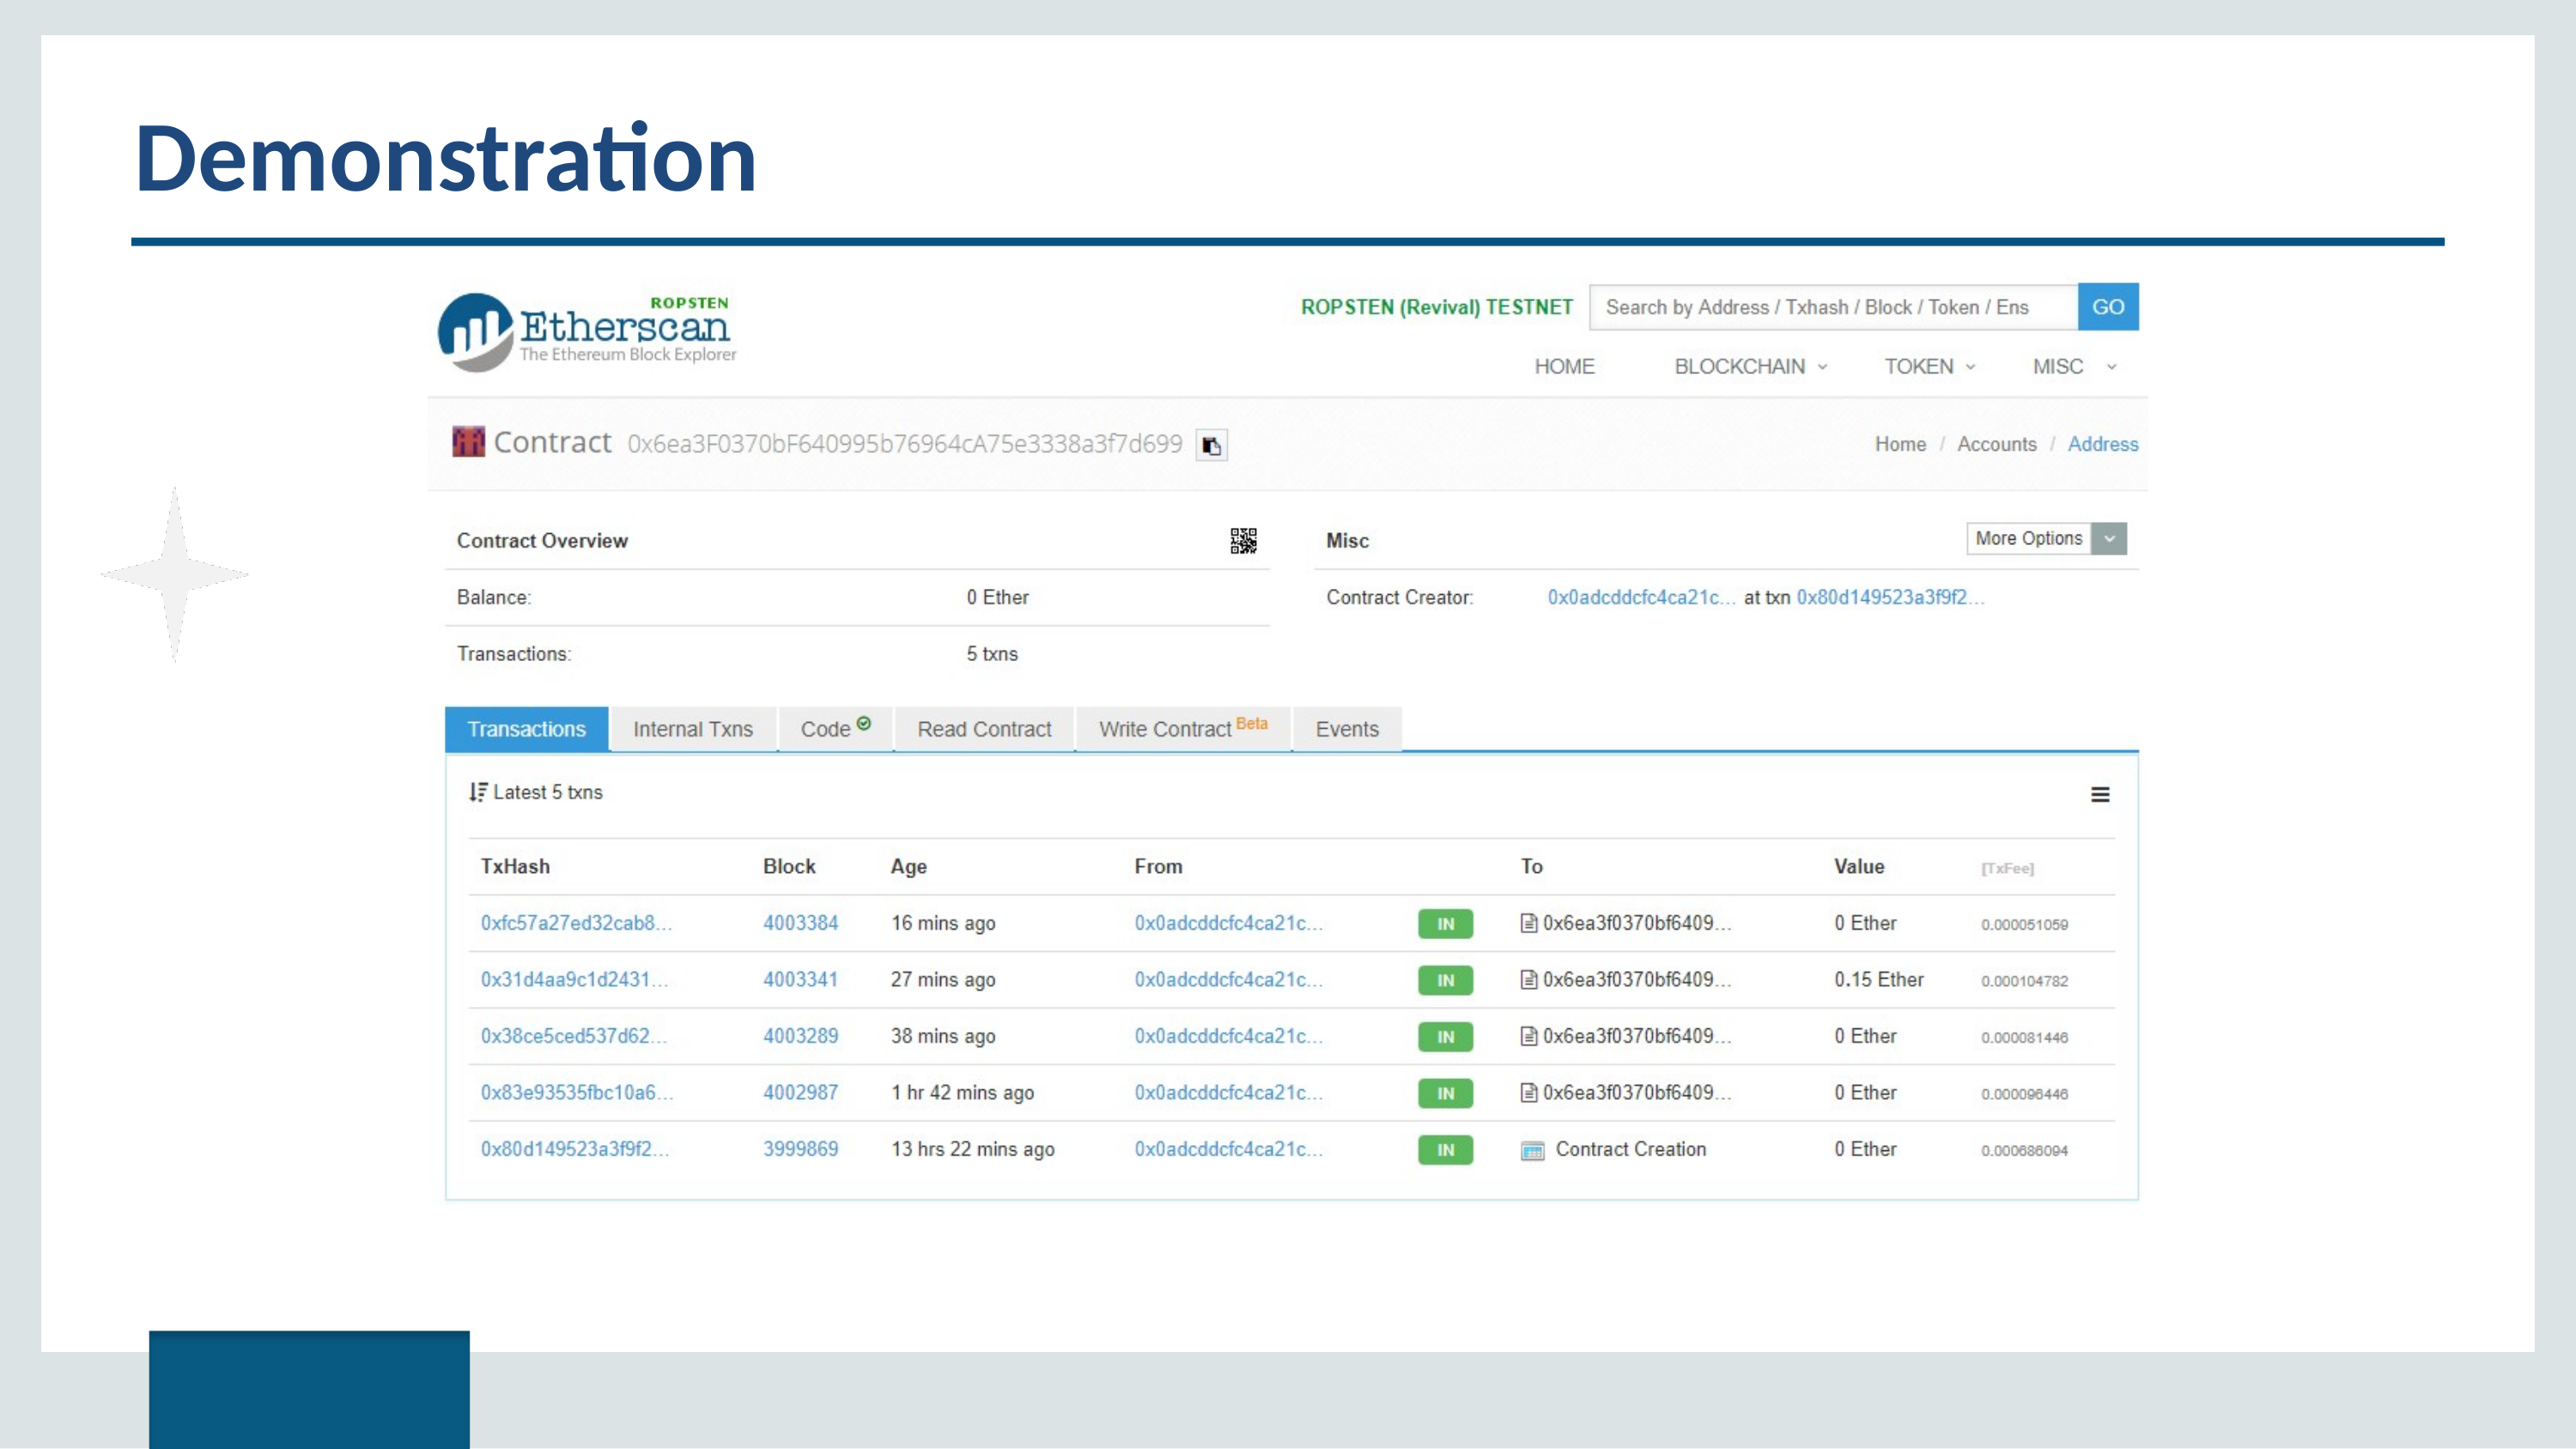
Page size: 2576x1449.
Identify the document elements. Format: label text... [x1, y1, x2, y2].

text_box [149, 1331, 471, 1449]
title Demonstration [132, 90, 2445, 333]
text_box [99, 484, 250, 664]
text_box [428, 277, 2148, 1217]
